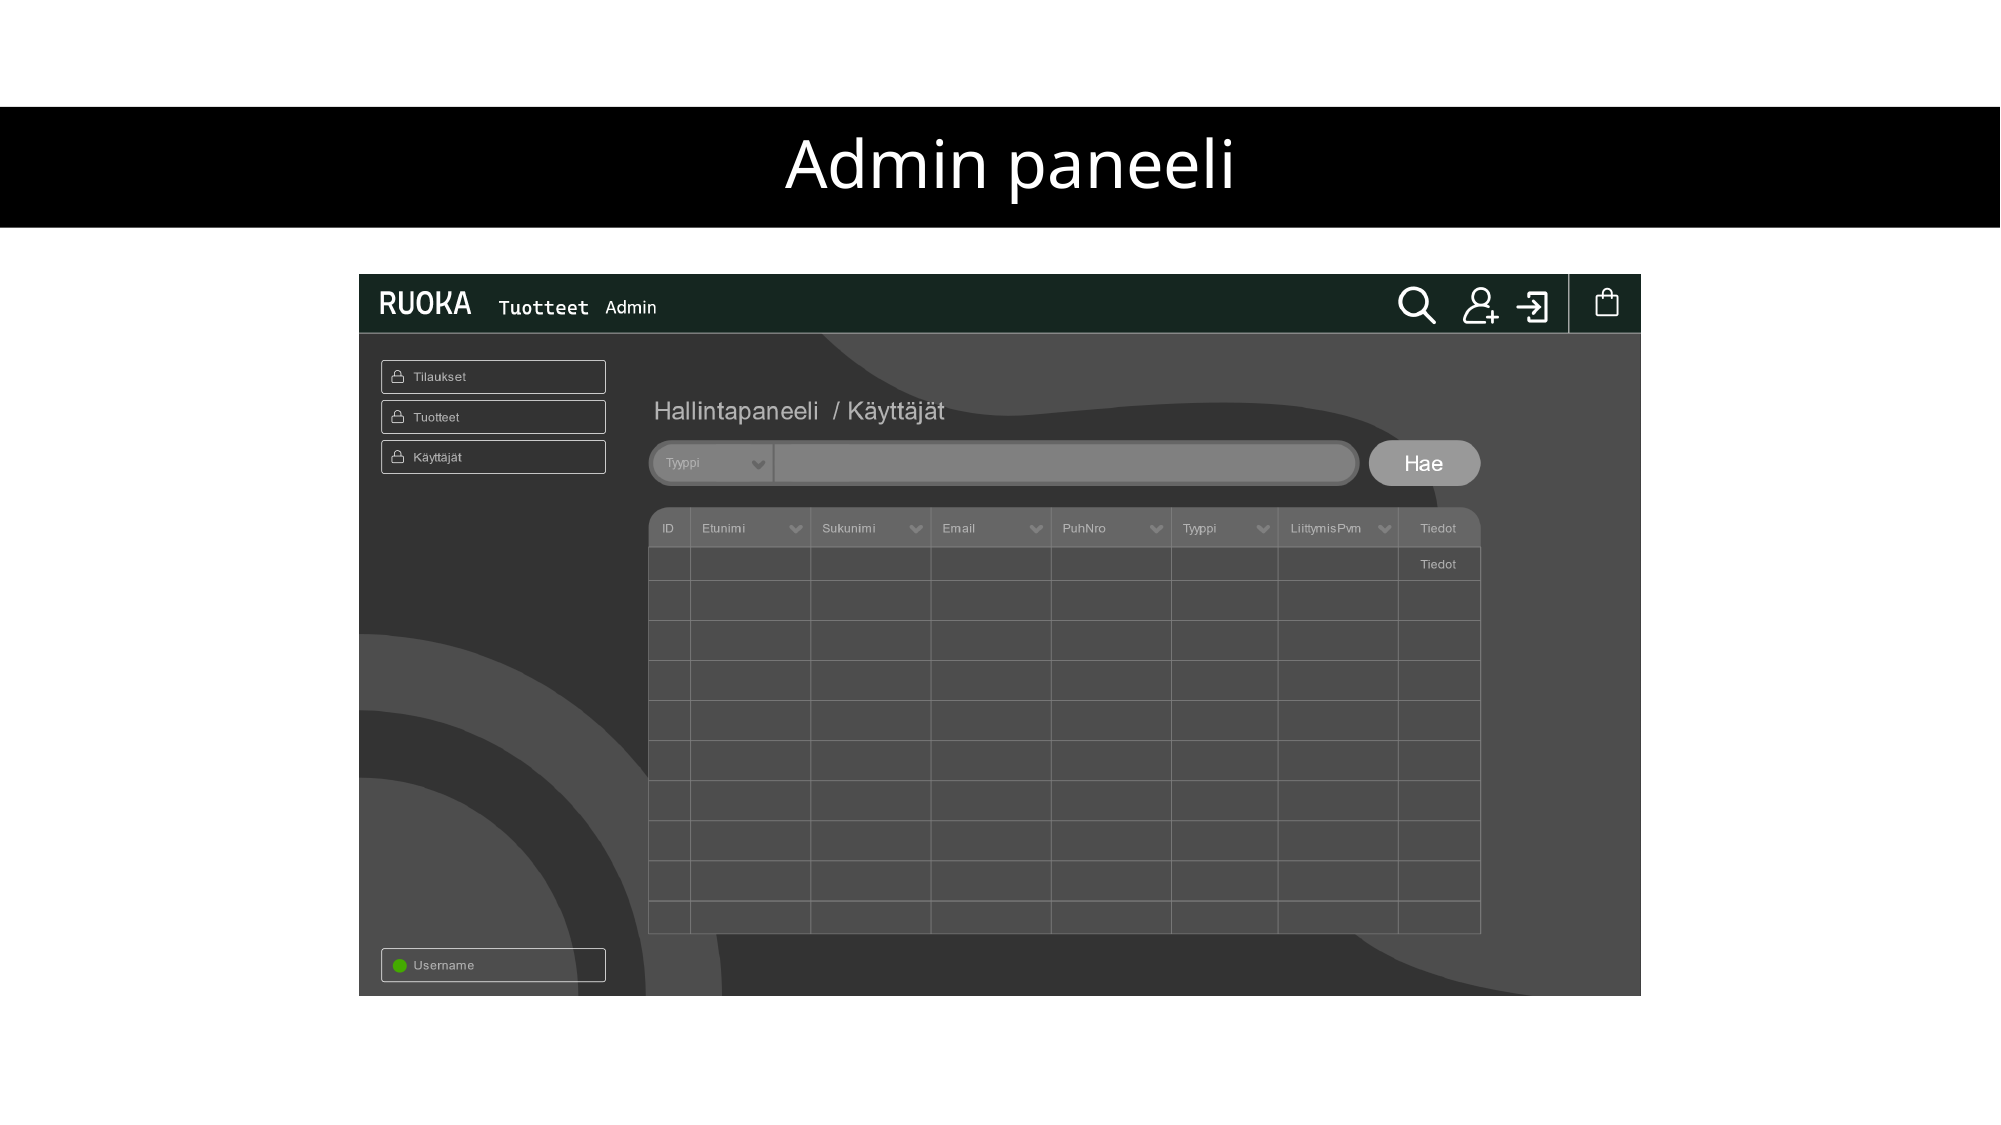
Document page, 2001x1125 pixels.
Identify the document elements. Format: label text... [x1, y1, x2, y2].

title Admin paneeli [91, 105, 1931, 228]
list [359, 274, 1641, 996]
text_box [0, 106, 2000, 229]
